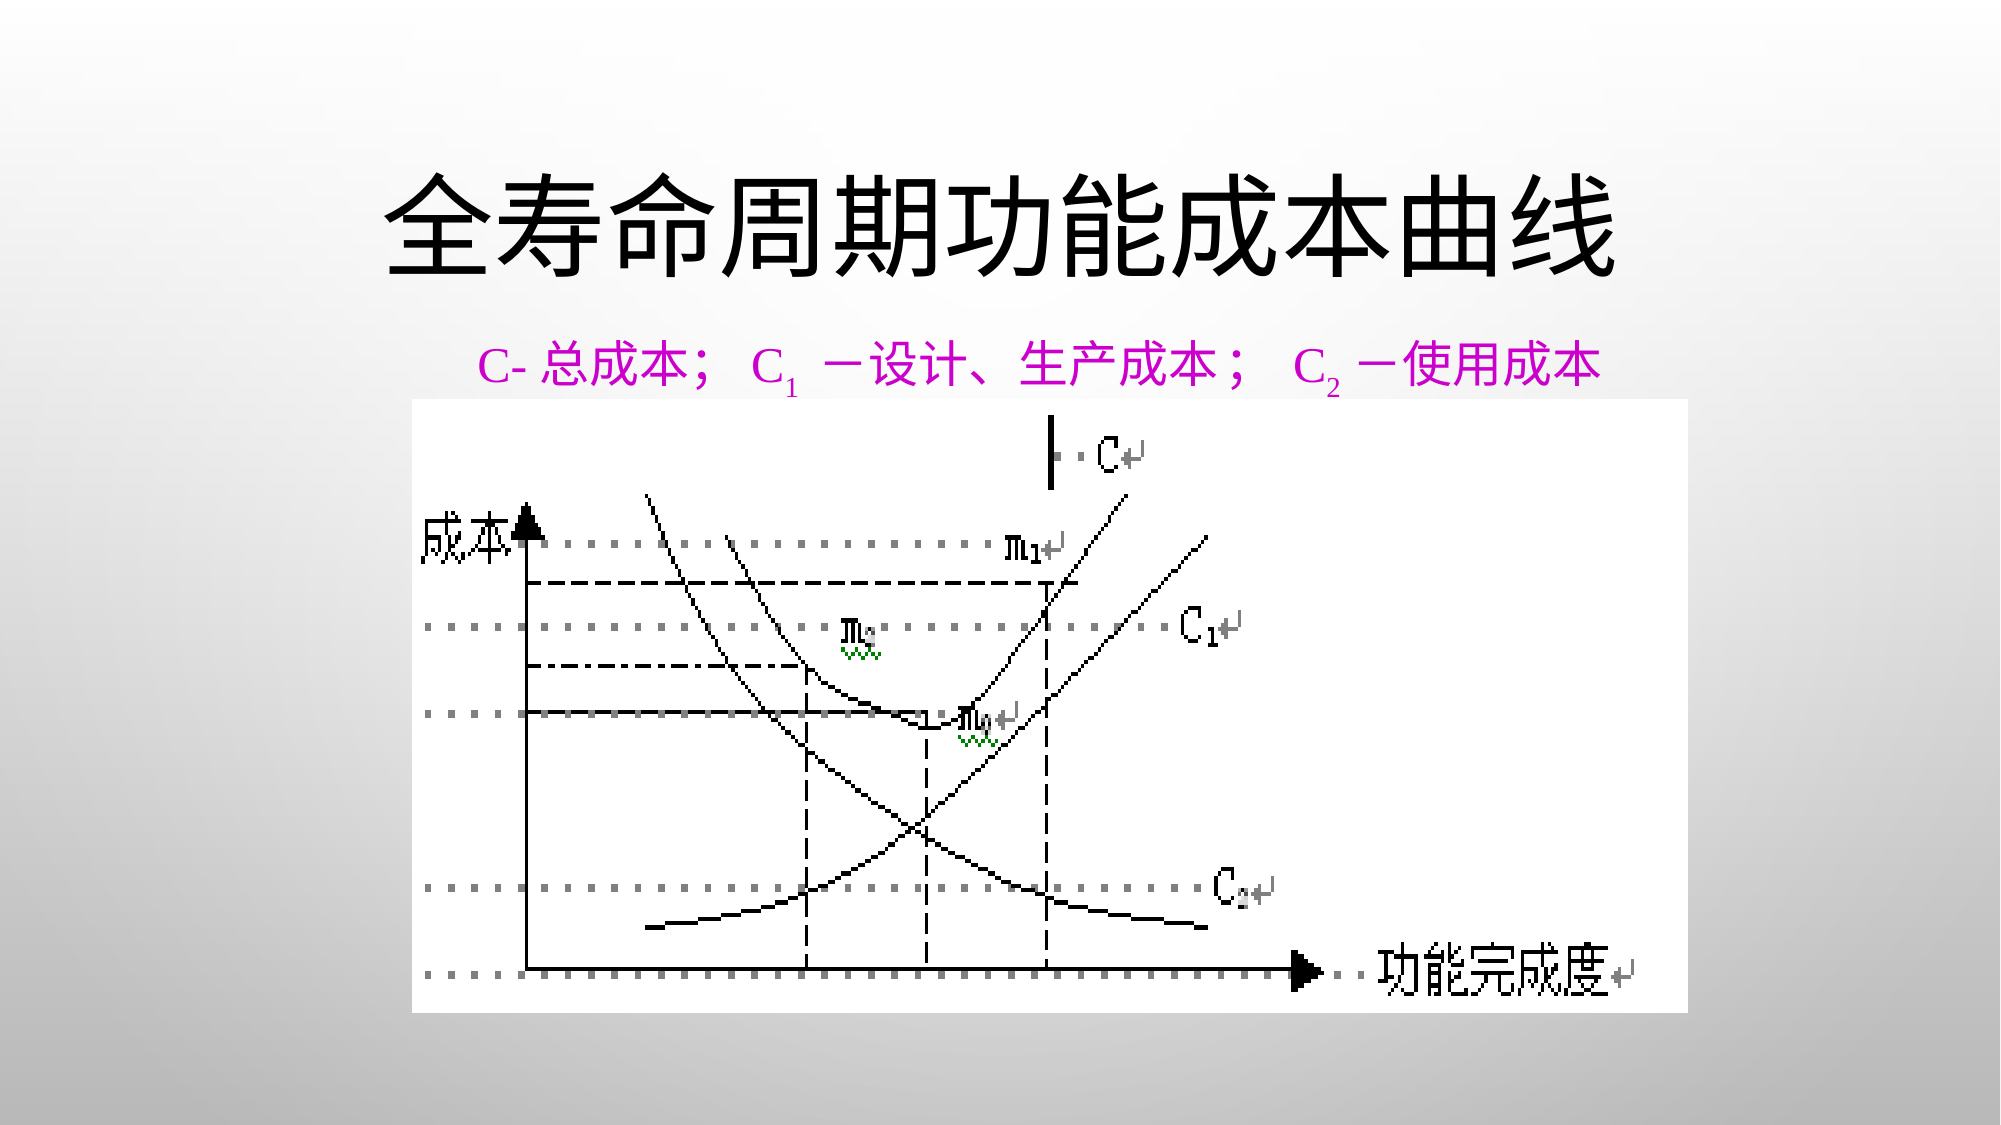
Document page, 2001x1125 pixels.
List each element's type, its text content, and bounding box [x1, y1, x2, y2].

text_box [412, 399, 1688, 1013]
picture [0, 0, 2000, 1125]
title 全寿命周期功能成本曲线 [149, 101, 1850, 364]
text_box C-总成本；C1 －设计、生产成本 ； C2－使用成本 [462, 324, 1675, 399]
